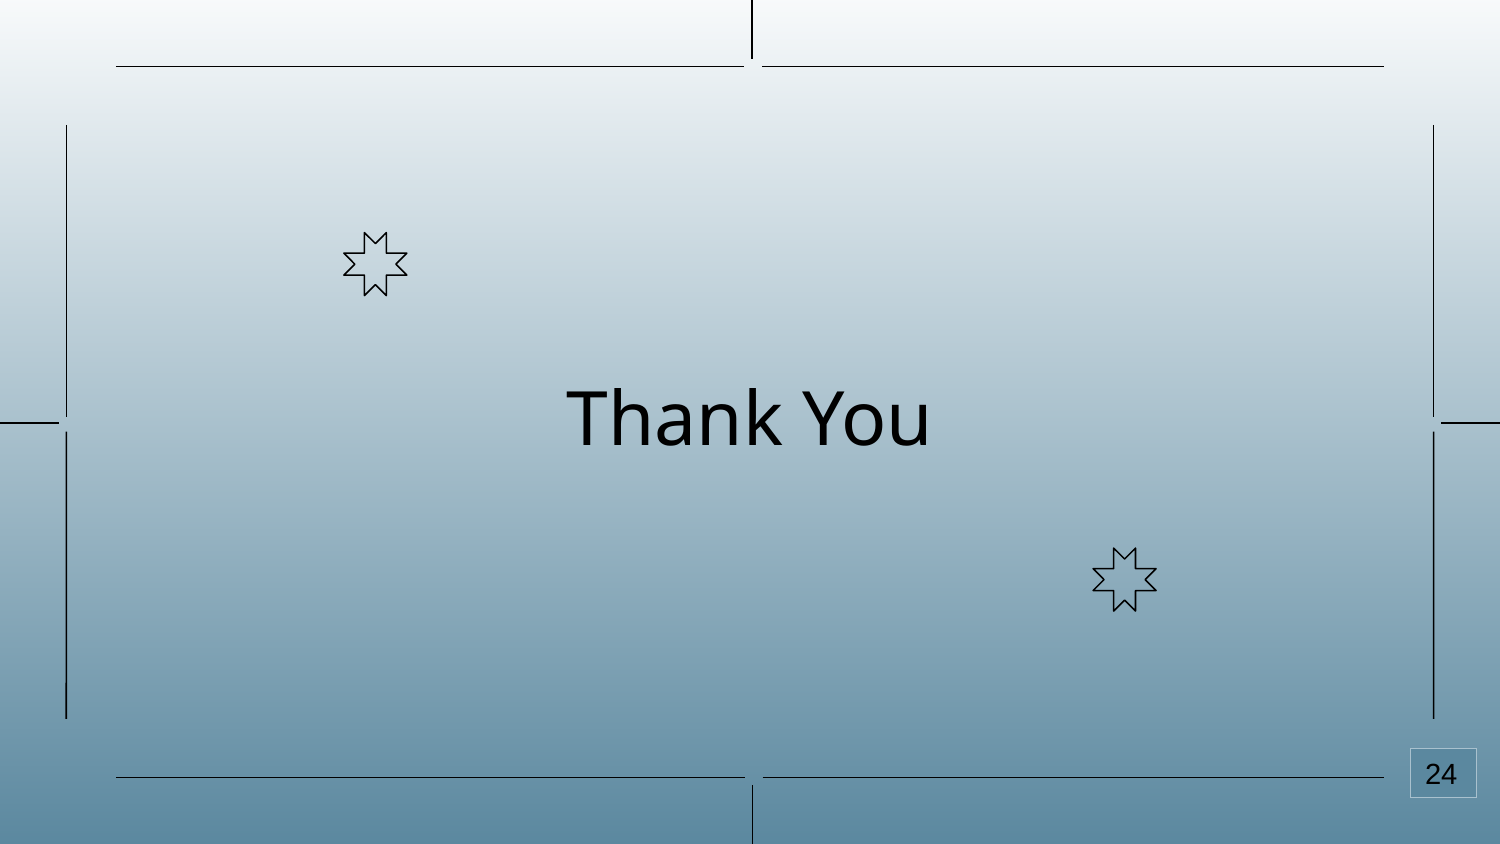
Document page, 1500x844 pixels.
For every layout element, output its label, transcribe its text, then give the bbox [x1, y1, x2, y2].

text_box [343, 232, 407, 296]
text_box [1093, 548, 1157, 612]
text_box 24 [1410, 748, 1477, 798]
title Thank You [416, 282, 1084, 549]
